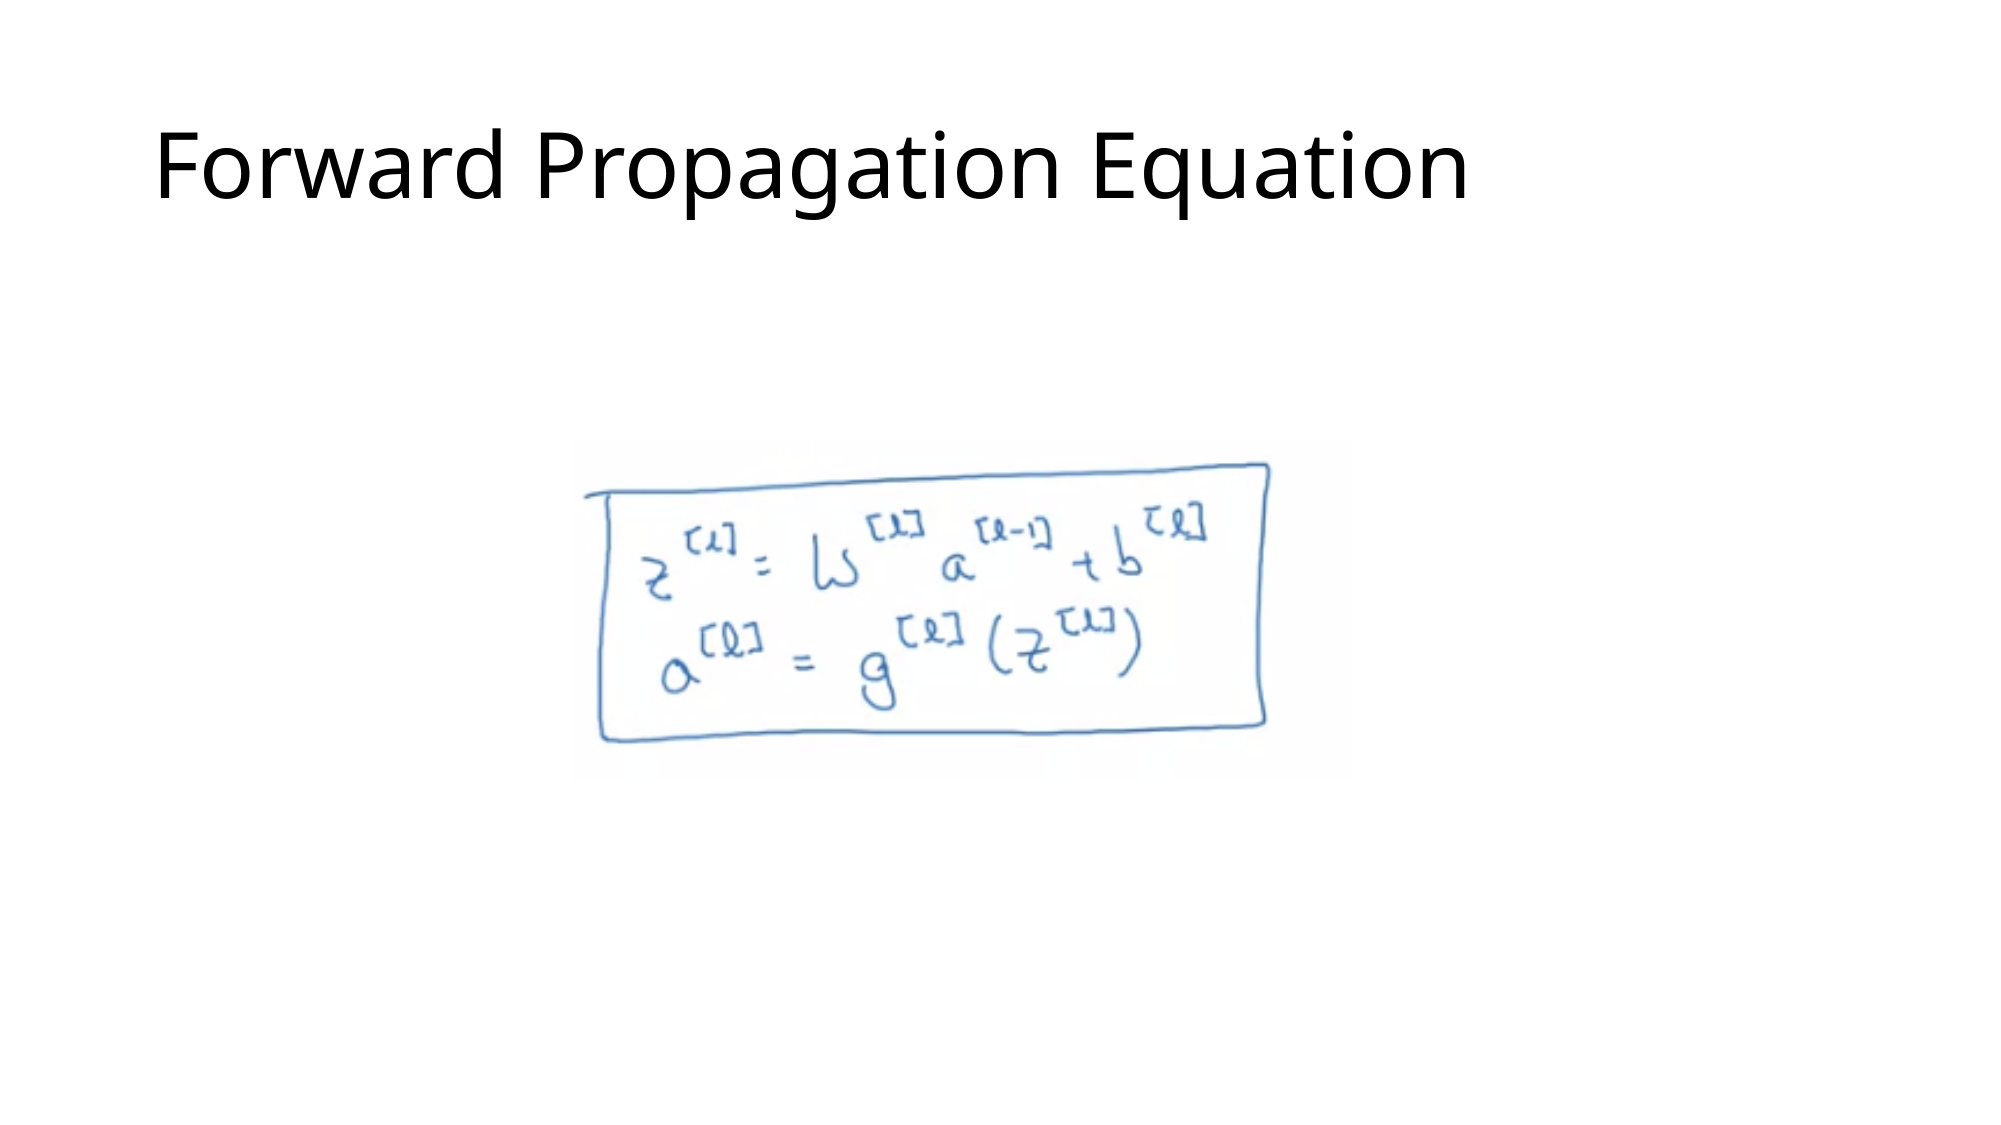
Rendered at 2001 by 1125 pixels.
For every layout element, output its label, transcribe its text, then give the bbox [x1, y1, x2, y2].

title Forward Propagation Equation [137, 59, 1863, 278]
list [572, 441, 1352, 781]
